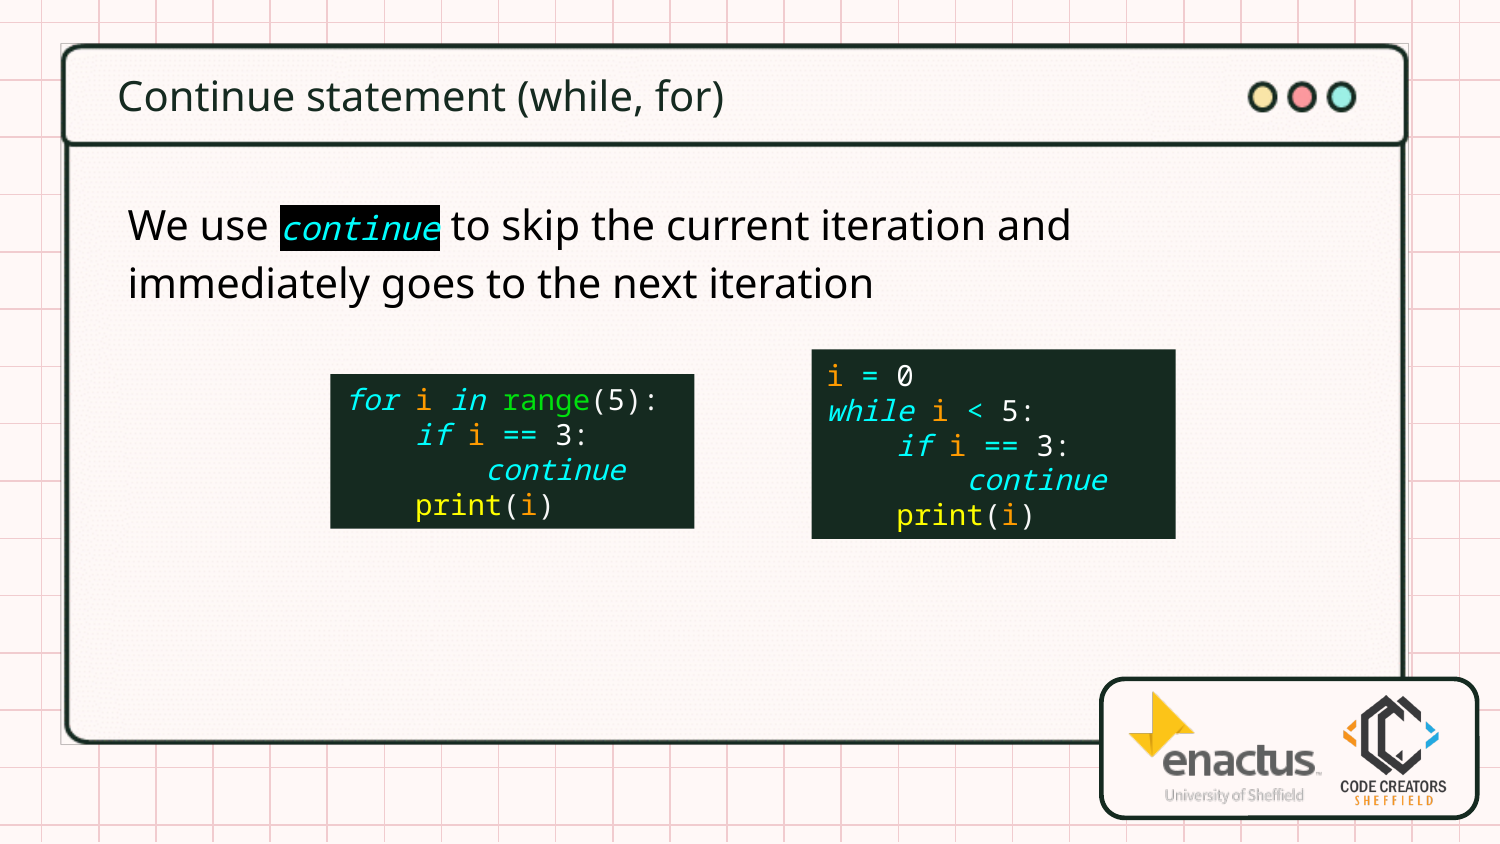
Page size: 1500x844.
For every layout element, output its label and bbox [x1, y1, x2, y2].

picture [55, 38, 1414, 749]
text_box [284, 373, 695, 531]
text_box [762, 349, 1176, 542]
text_box [1101, 678, 1478, 819]
